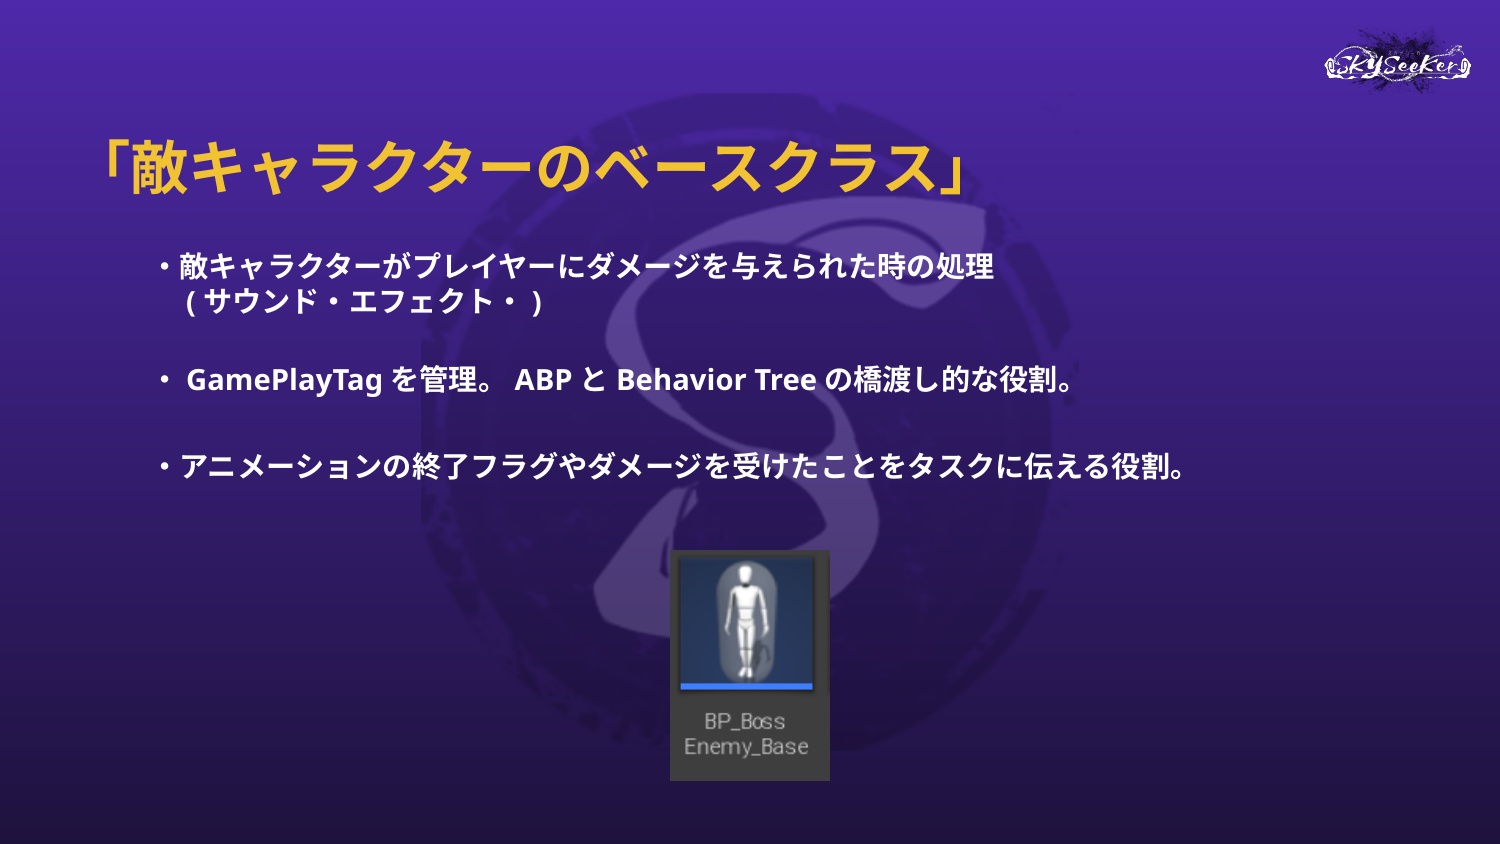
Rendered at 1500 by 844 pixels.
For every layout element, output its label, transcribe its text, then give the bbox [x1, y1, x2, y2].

title 「敵キャラクターのベースクラス」 [57, 116, 1455, 211]
text_box ・GamePlayTagを管理。ABPとBehavior Treeの橋渡し的な役割。 [134, 346, 1340, 421]
picture [670, 550, 830, 781]
text_box ・アニメーションの終了フラグやダメージを受けたことをタスクに伝える役割。 [134, 433, 1340, 508]
text_box ・敵キャラクターがプレイヤーにダメージを与えられた時の処理 (サウンド・エフェクト・) [134, 233, 1340, 308]
picture [1321, 24, 1475, 97]
